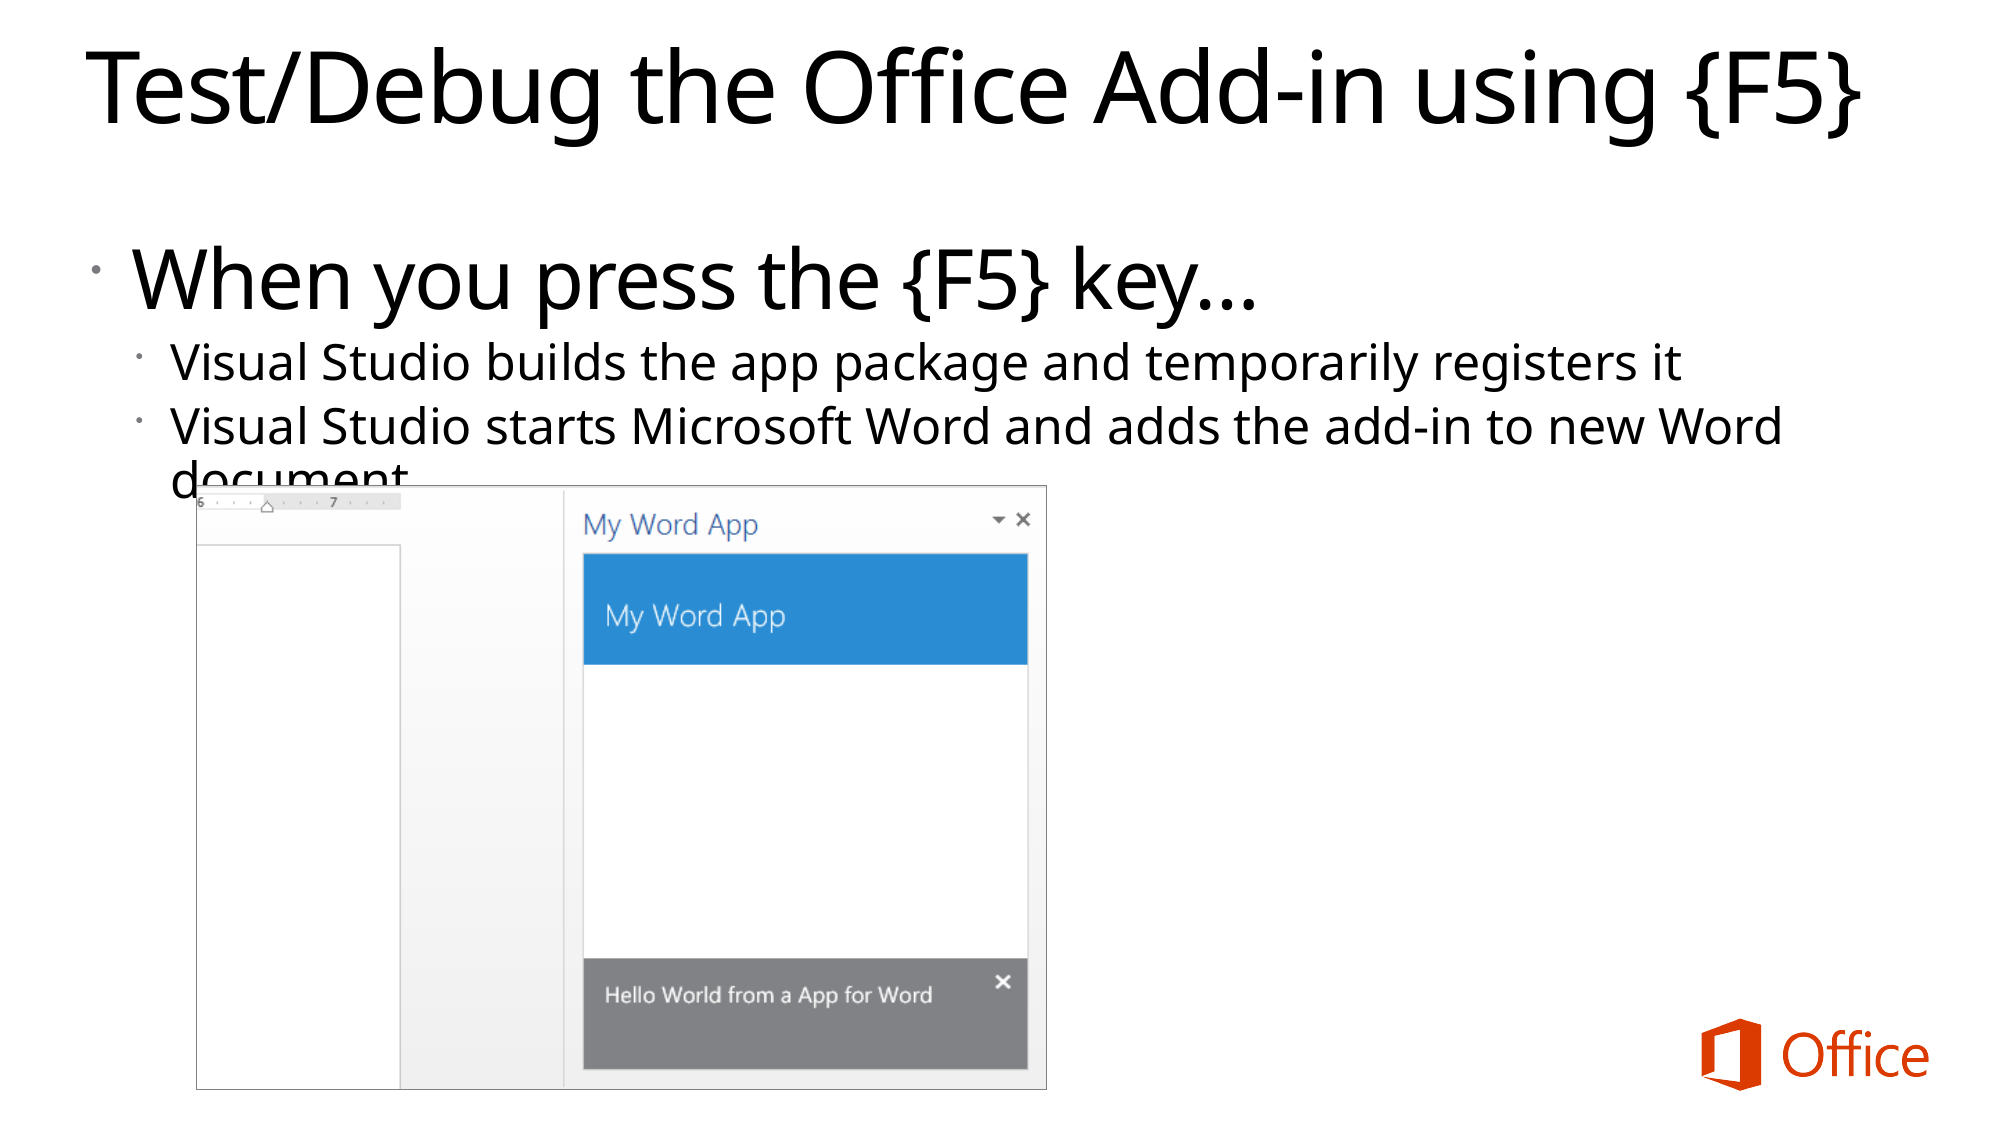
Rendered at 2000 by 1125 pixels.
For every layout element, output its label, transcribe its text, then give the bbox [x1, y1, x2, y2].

title Test/Debug the Office Add-in using {F5} [85, 37, 1914, 161]
picture [196, 485, 1047, 1090]
list When you press the {F5} key… Visual Studio builds the app package and temporarily registers it Visual Studio starts Microsoft Word and adds the add-in to new Word document [85, 237, 1914, 573]
picture [1670, 987, 1960, 1122]
